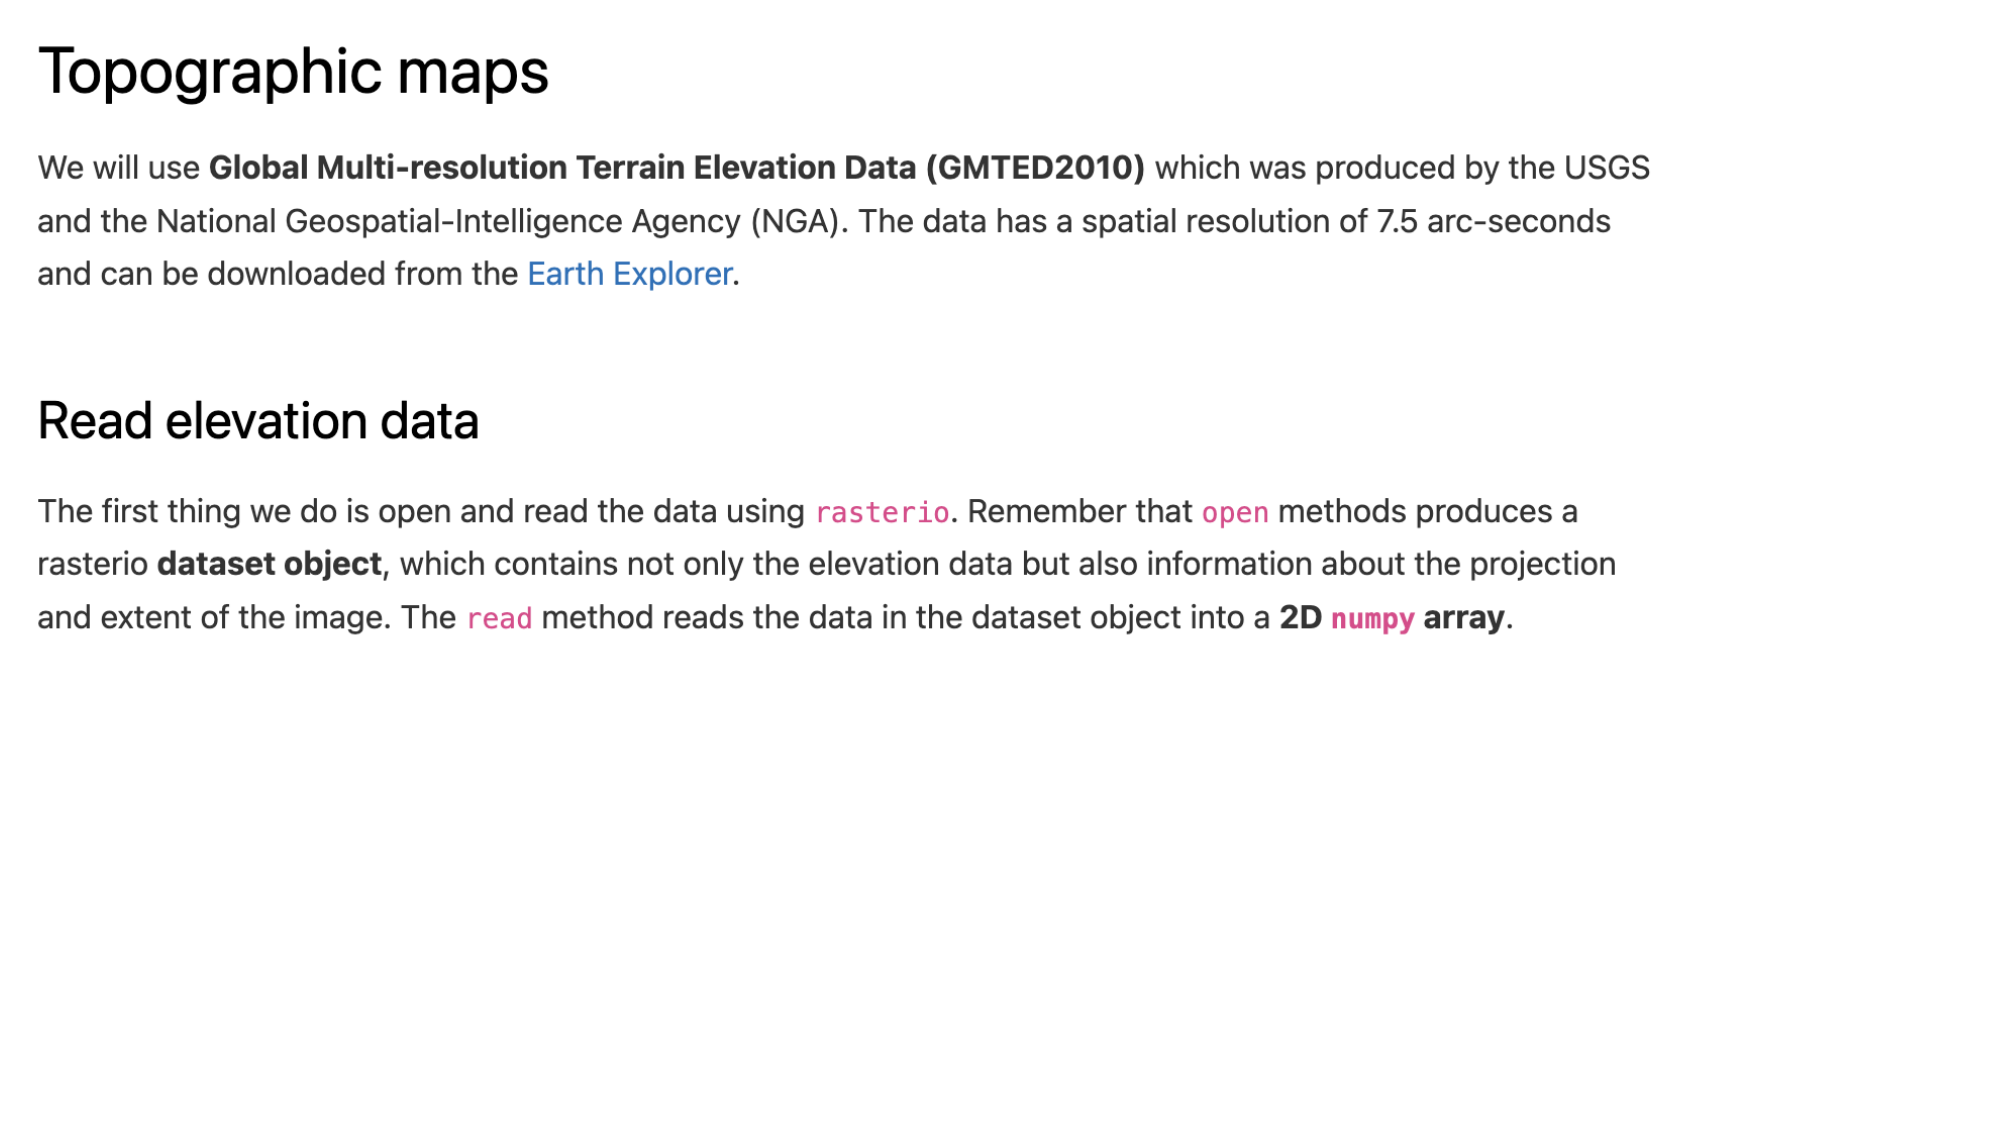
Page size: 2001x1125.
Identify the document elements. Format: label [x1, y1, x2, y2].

picture [11, 16, 1742, 662]
